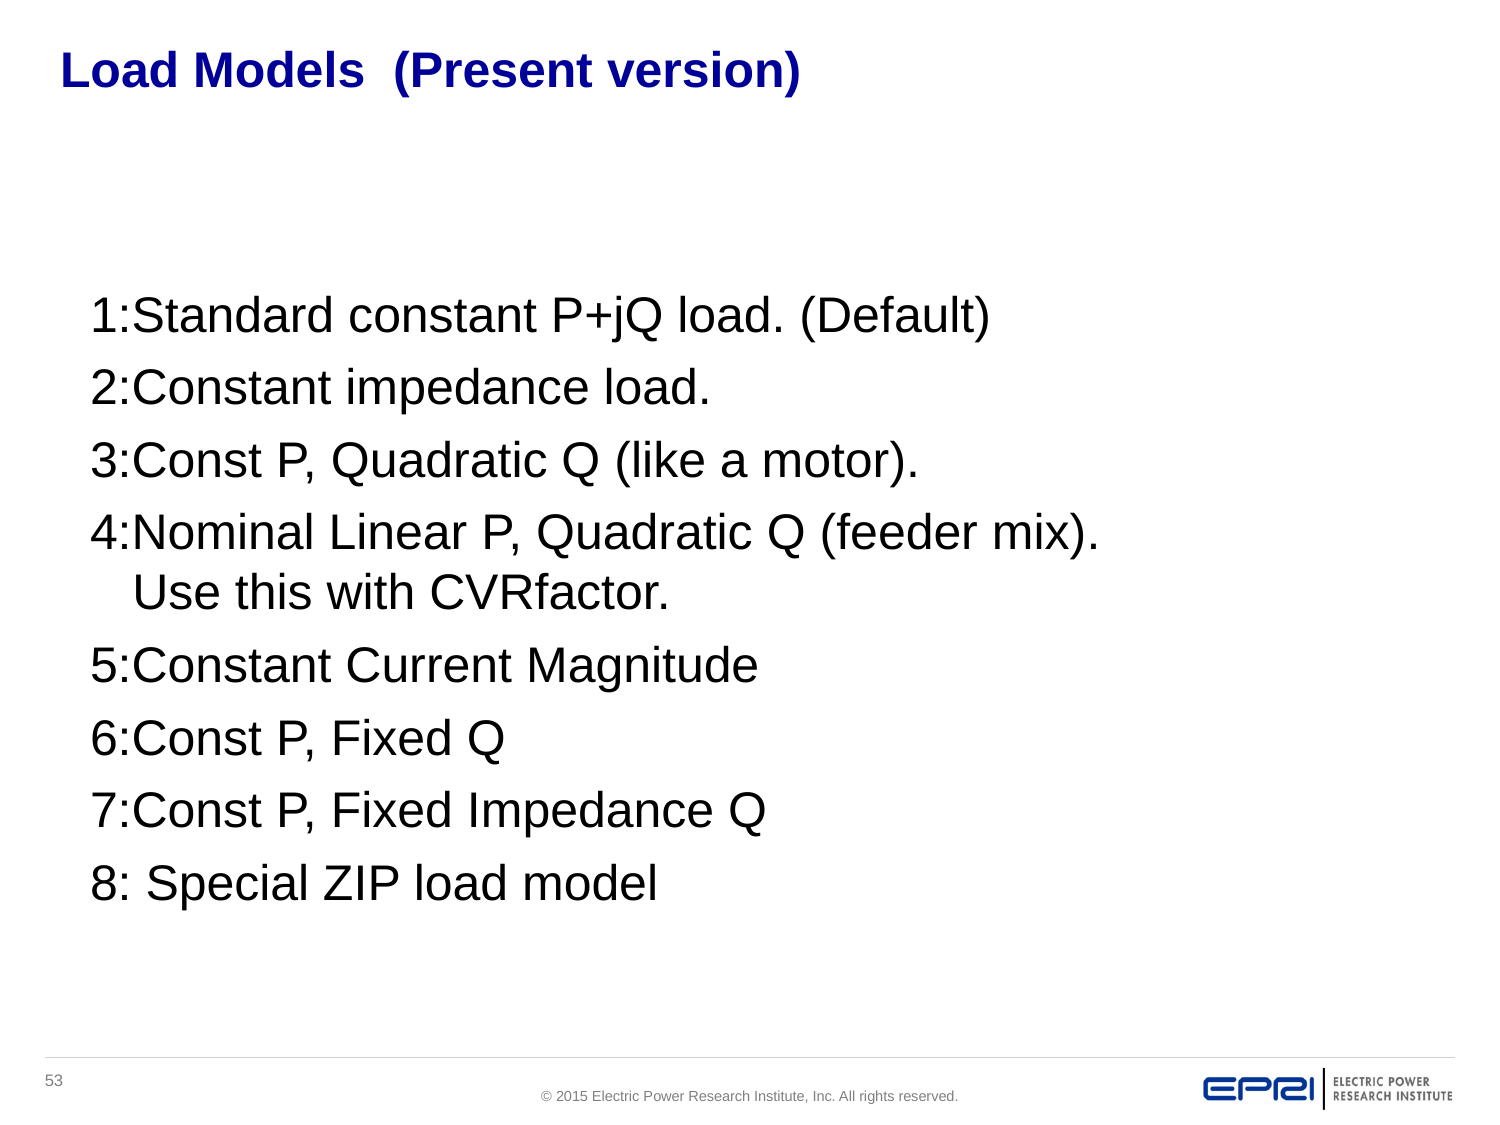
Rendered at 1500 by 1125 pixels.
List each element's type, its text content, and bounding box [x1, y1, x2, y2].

picture [1200, 1064, 1455, 1113]
title Load Models (Present version) [44, 29, 1456, 151]
list 1:Standard constant P+jQ load. (Default) 2:Constant impedance load. 3:Const P, Quadratic Q (like a motor). 4:Nominal Linear P, Quadratic Q (feeder mix). Use this with CVRfactor. 5:Constant Current Magnitude 6:Const P, Fixed Q 7:Const P, Fixed Impedance Q 8: Special ZIP load model [74, 274, 1425, 1043]
